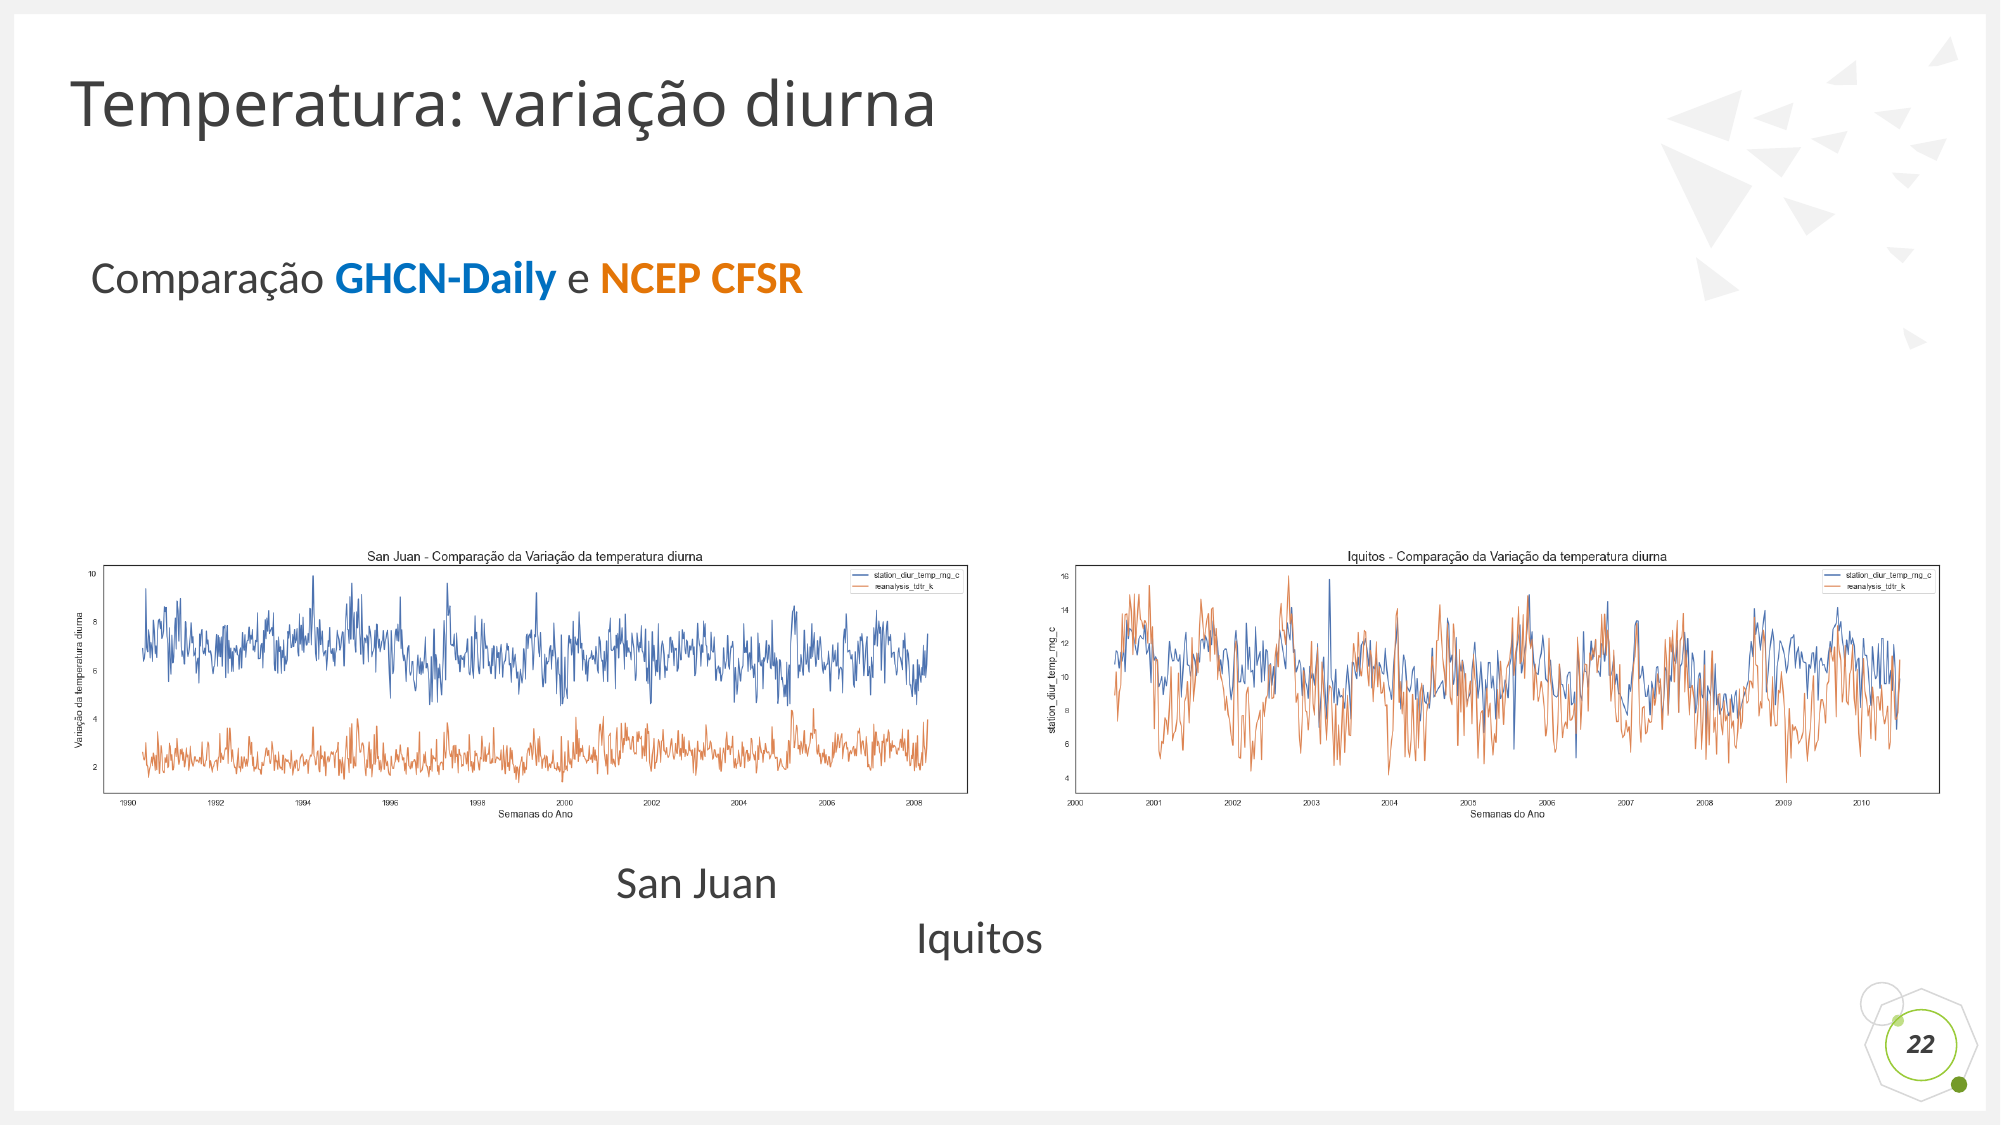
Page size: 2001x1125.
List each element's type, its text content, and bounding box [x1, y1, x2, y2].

title Temperatura: variação diurna [70, 70, 1932, 142]
slide_number ‹#› [1885, 1008, 1958, 1082]
picture [70, 546, 972, 824]
picture [1041, 546, 1943, 824]
text_box Comparação GHCN-Daily e NCEP CFSR San Juan Iquitos [91, 248, 1911, 963]
